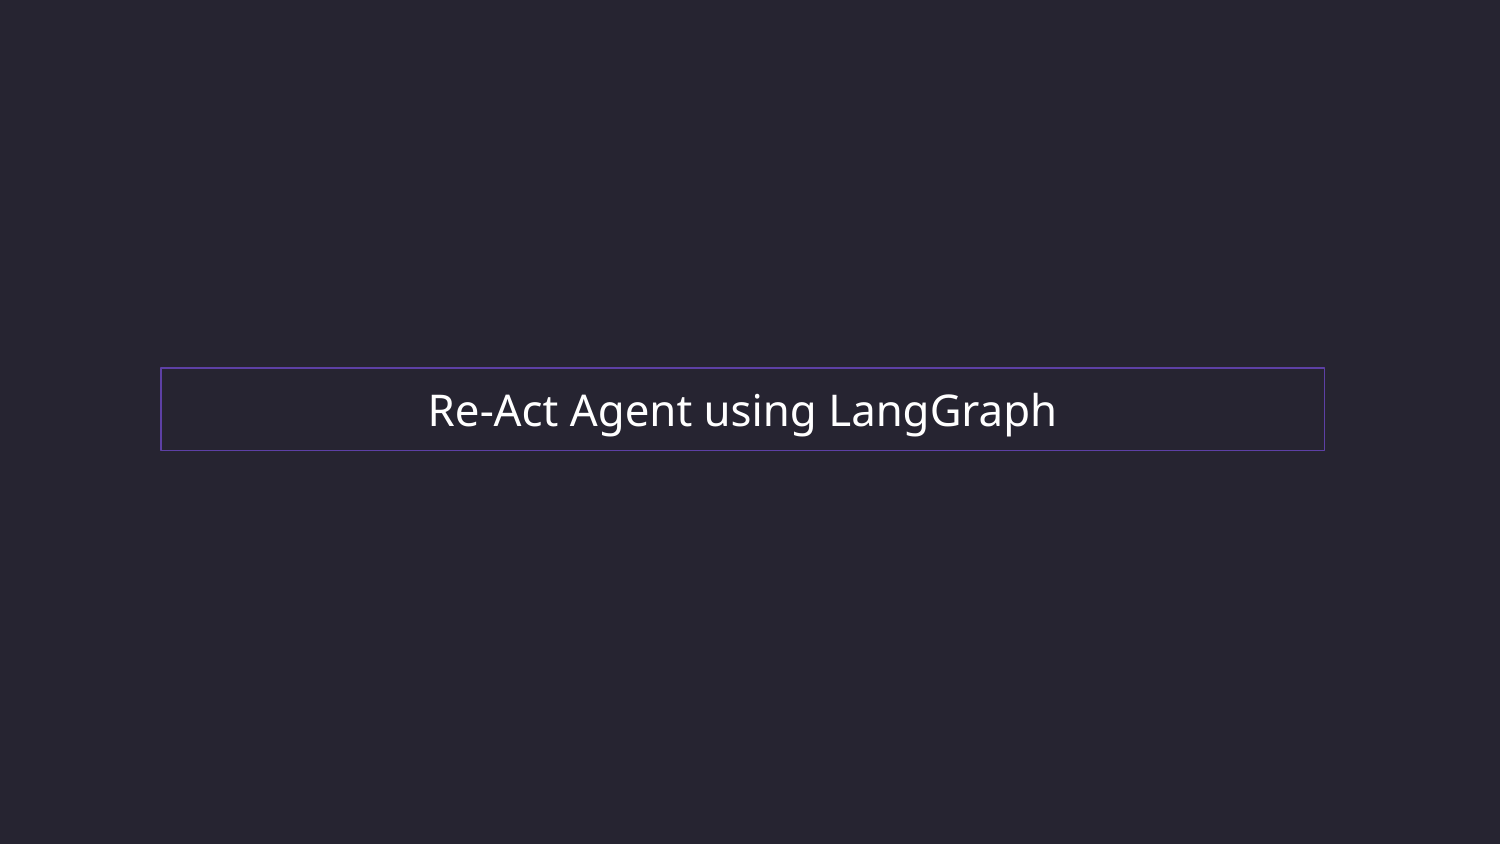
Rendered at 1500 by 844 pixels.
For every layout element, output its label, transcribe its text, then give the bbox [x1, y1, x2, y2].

text_box Re-Act Agent using LangGraph [161, 368, 1325, 451]
